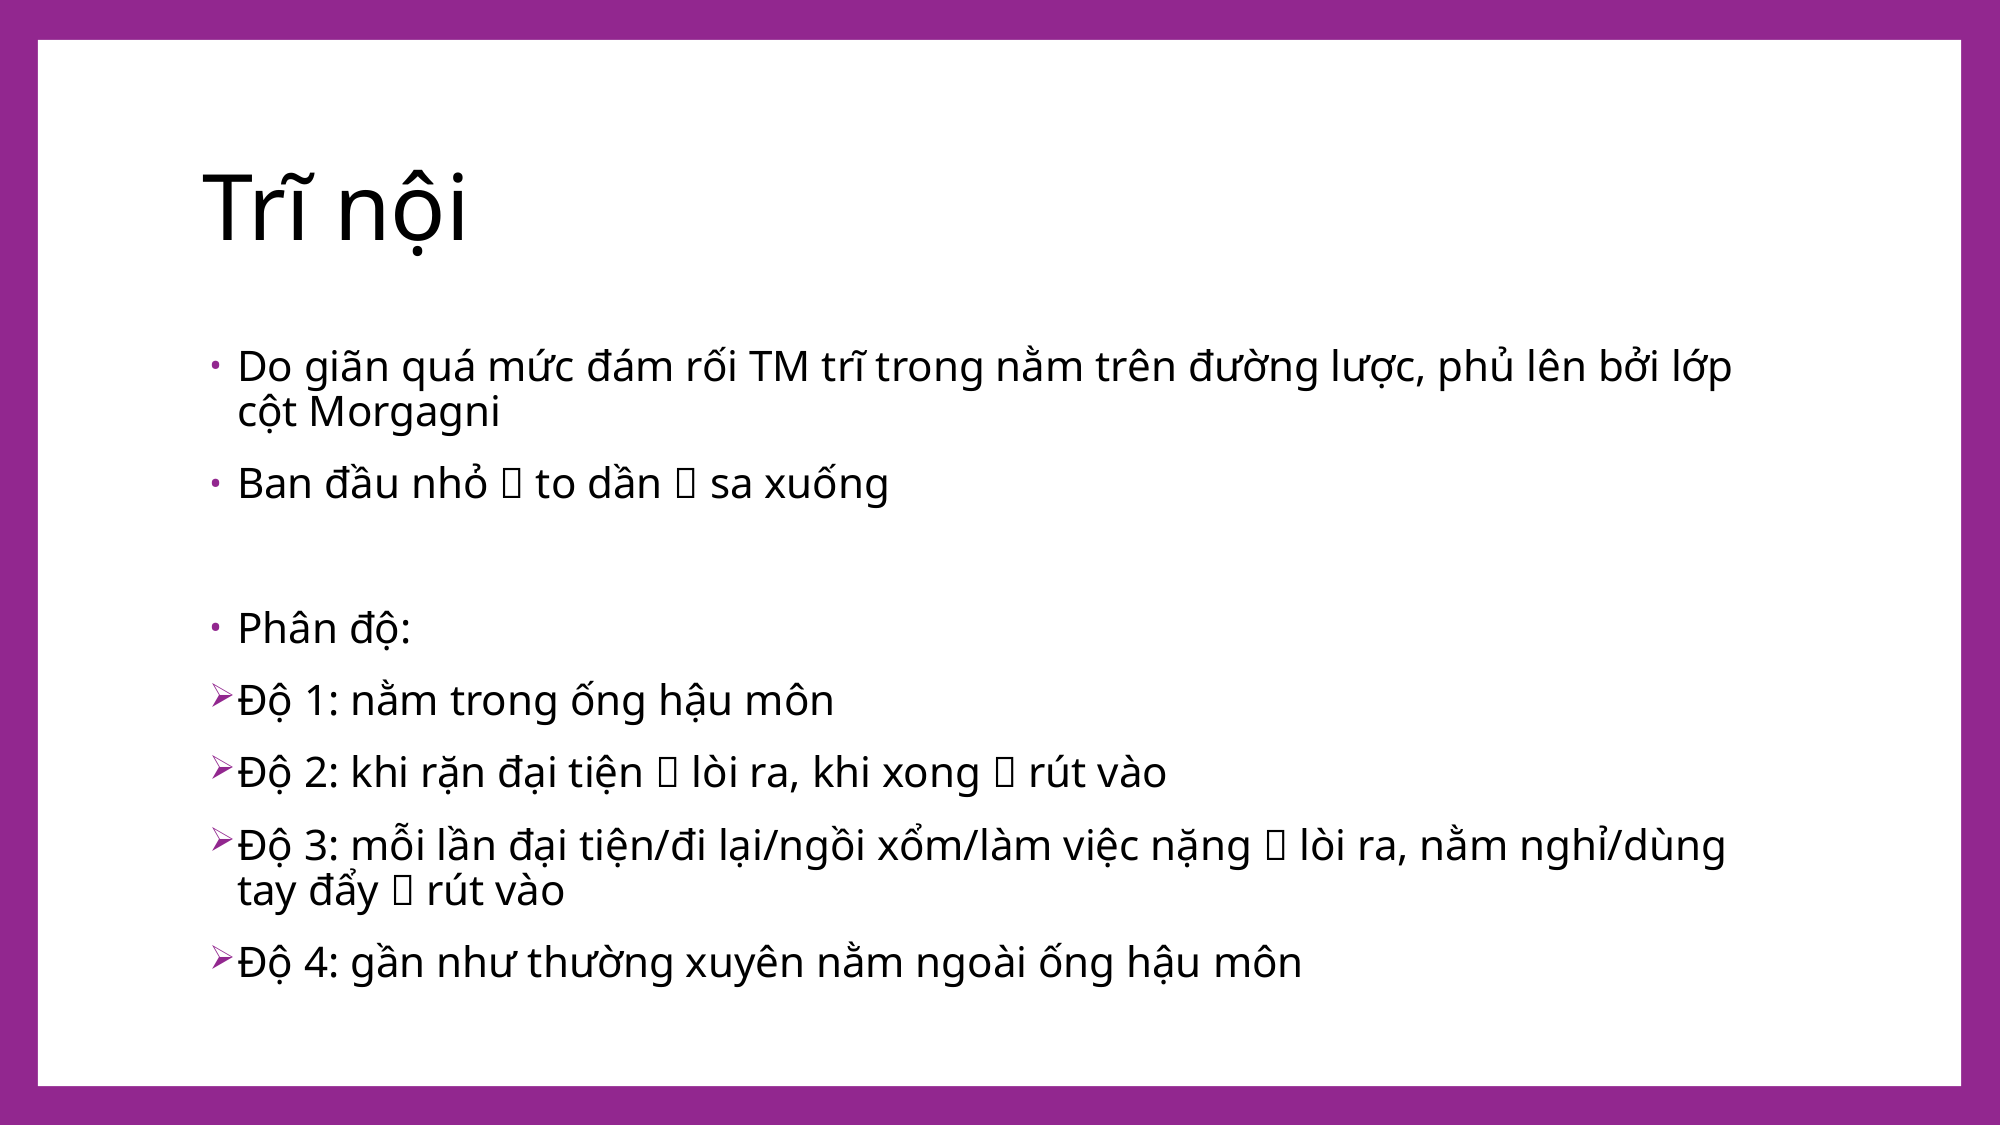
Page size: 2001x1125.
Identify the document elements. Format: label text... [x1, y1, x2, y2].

list Do giãn quá mức đám rối TM trĩ trong nằm trên đường lược, phủ lên bởi lớp cột Morgagni Ban đầu nhỏ  to dần  sa xuống Phân độ: Độ 1: nằm trong ống hậu môn Độ 2: khi rặn đại tiện  lòi ra, khi xong  rút vào Độ 3: mỗi lần đại tiện/đi lại/ngồi xổm/làm việc nặng  lòi ra, nằm nghỉ/dùng tay đẩy  rút vào Độ 4: gần như thường xuyên nằm ngoài ống hậu môn [187, 337, 1808, 1000]
title Trĩ nội [187, 99, 1808, 323]
